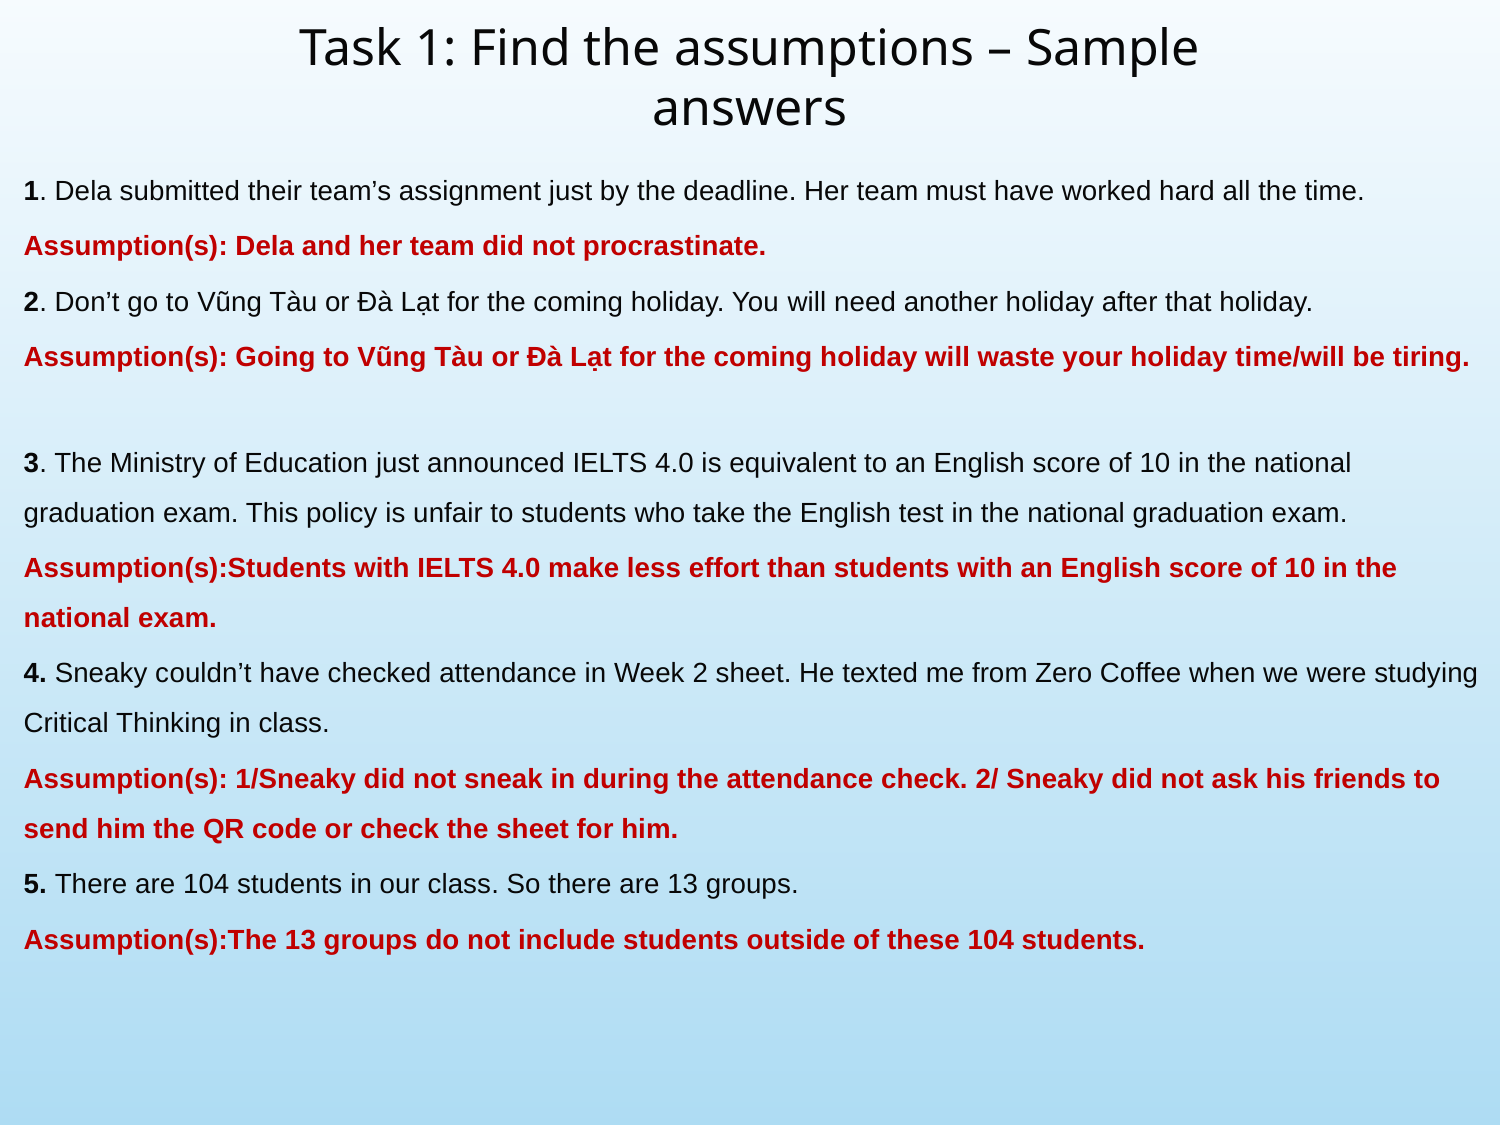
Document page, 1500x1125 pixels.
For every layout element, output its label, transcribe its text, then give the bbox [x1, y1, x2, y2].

text_box Task 1: Find the assumptions – Sample answers [215, 37, 1285, 113]
list 1. Dela submitted their team’s assignment just by the deadline. Her team must have worked hard all the time. Assumption(s): Dela and her team did not procrastinate. 2. Don’t go to Vũng Tàu or Đà Lạt for the coming holiday. You will need another holiday after that holiday. Assumption(s): Going to Vũng Tàu or Đà Lạt for the coming holiday will waste your holiday time/will be tiring. 3. The Ministry of Education just announced IELTS 4.0 is equivalent to an English score of 10 in the national graduation exam. This policy is unfair to students who take the English test in the national graduation exam. Assumption(s):Students with IELTS 4.0 make less effort than students with an English score of 10 in the national exam. 4. Sneaky couldn’t have checked attendance in Week 2 sheet. He texted me from Zero Coffee when we were studying Critical Thinking in class. Assumption(s): 1/Sneaky did not sneak in during the attendance check. 2/ Sneaky did not ask his friends to send him the QR code or check the sheet for him. 5. There are 104 students in our class. So there are 13 groups. Assumption(s):The 13 groups do not include students outside of these 104 students. [12, 149, 1500, 970]
